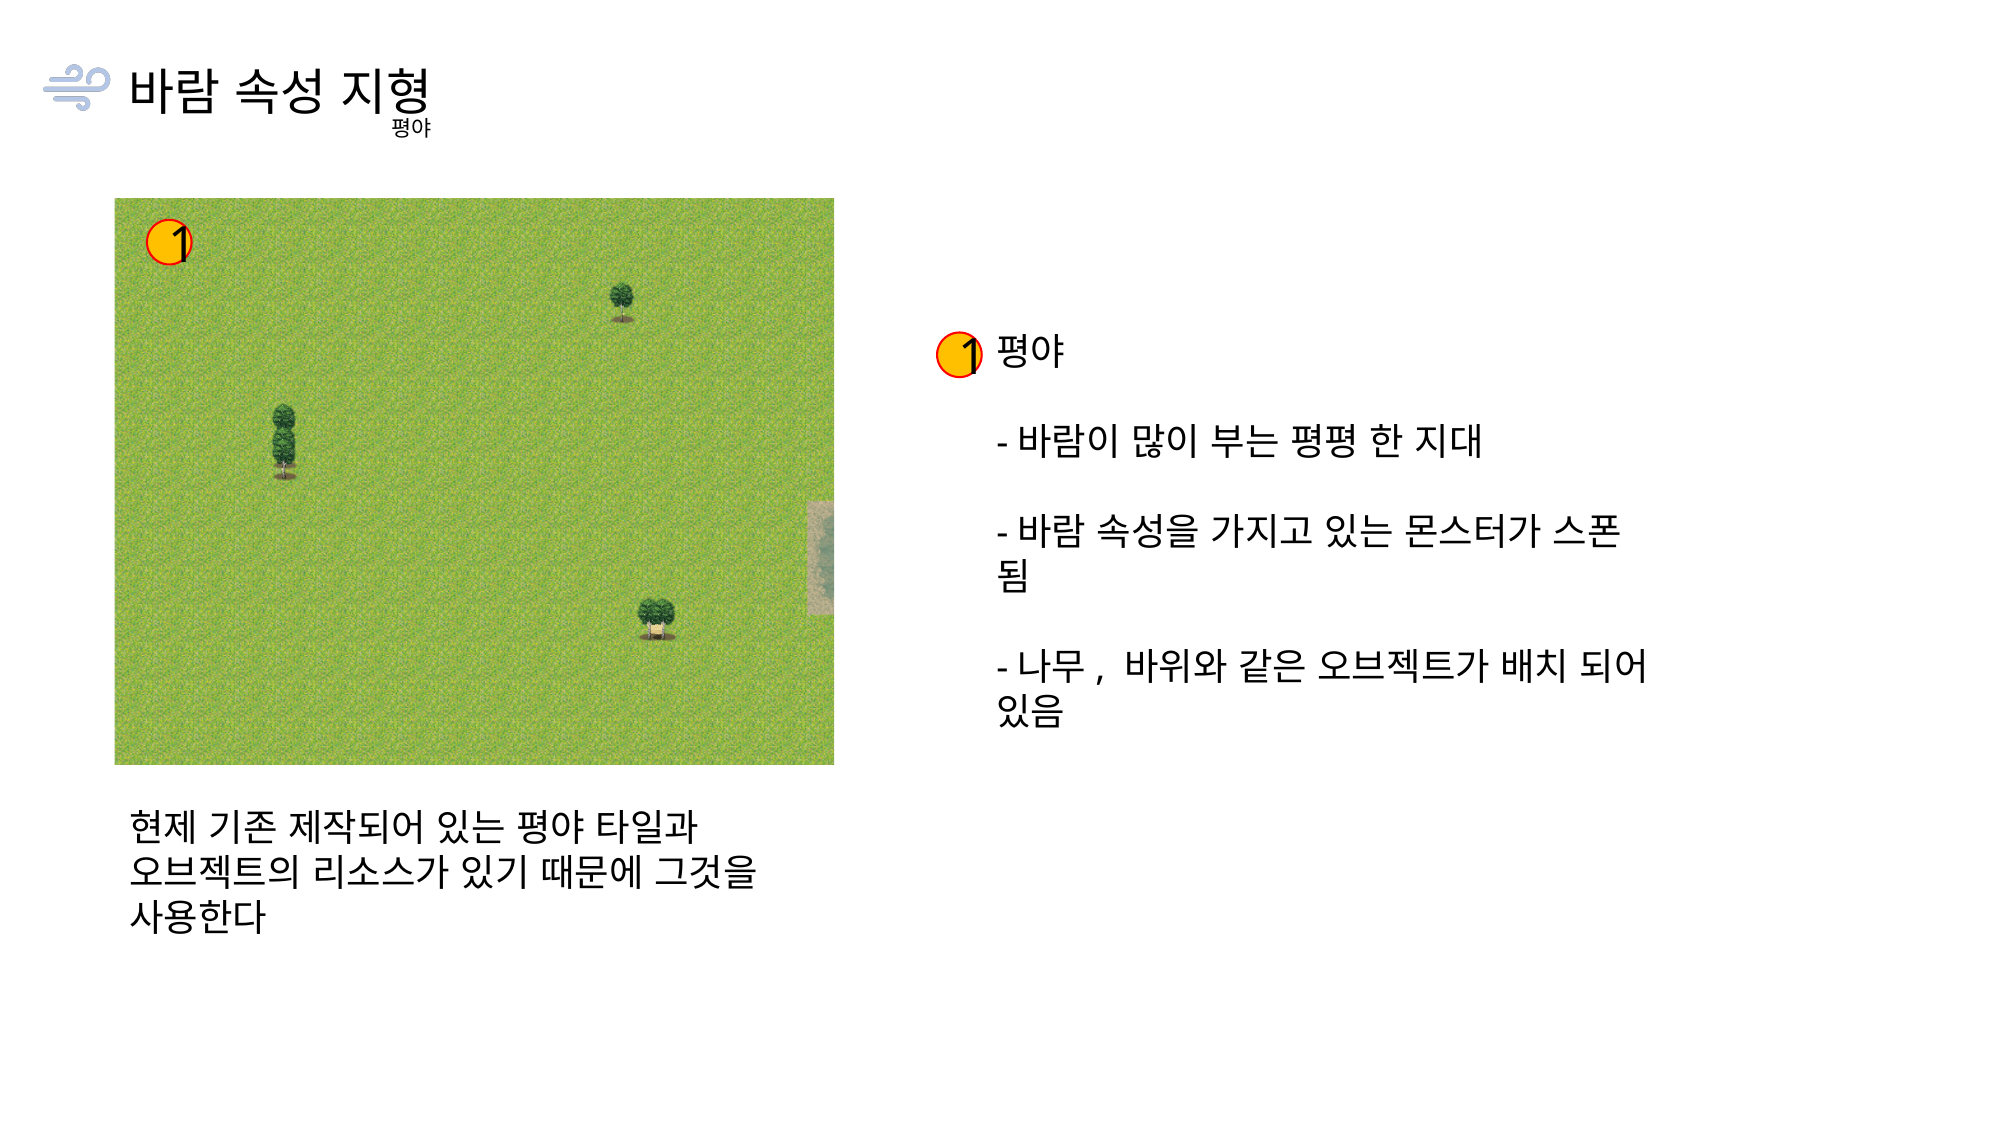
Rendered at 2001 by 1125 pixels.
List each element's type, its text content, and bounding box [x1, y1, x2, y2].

picture [114, 198, 835, 765]
text_box 1 [936, 331, 983, 379]
text_box 평야 -바람이 많이 부는 평평 한 지대 -바람 속성을 가지고 있는 몬스터가 스폰 됨 -나무, 바위와 같은 오브젝트가 배치 되어 있음 [981, 320, 1668, 740]
text_box 현제 기존 제작되어 있는 평야 타일과 오브젝트의 리소스가 있기 때문에 그것을 사용한다 [114, 796, 835, 947]
text_box 바람 속성 지형 [113, 52, 448, 128]
text_box 평야 [376, 107, 446, 149]
picture [38, 49, 115, 126]
